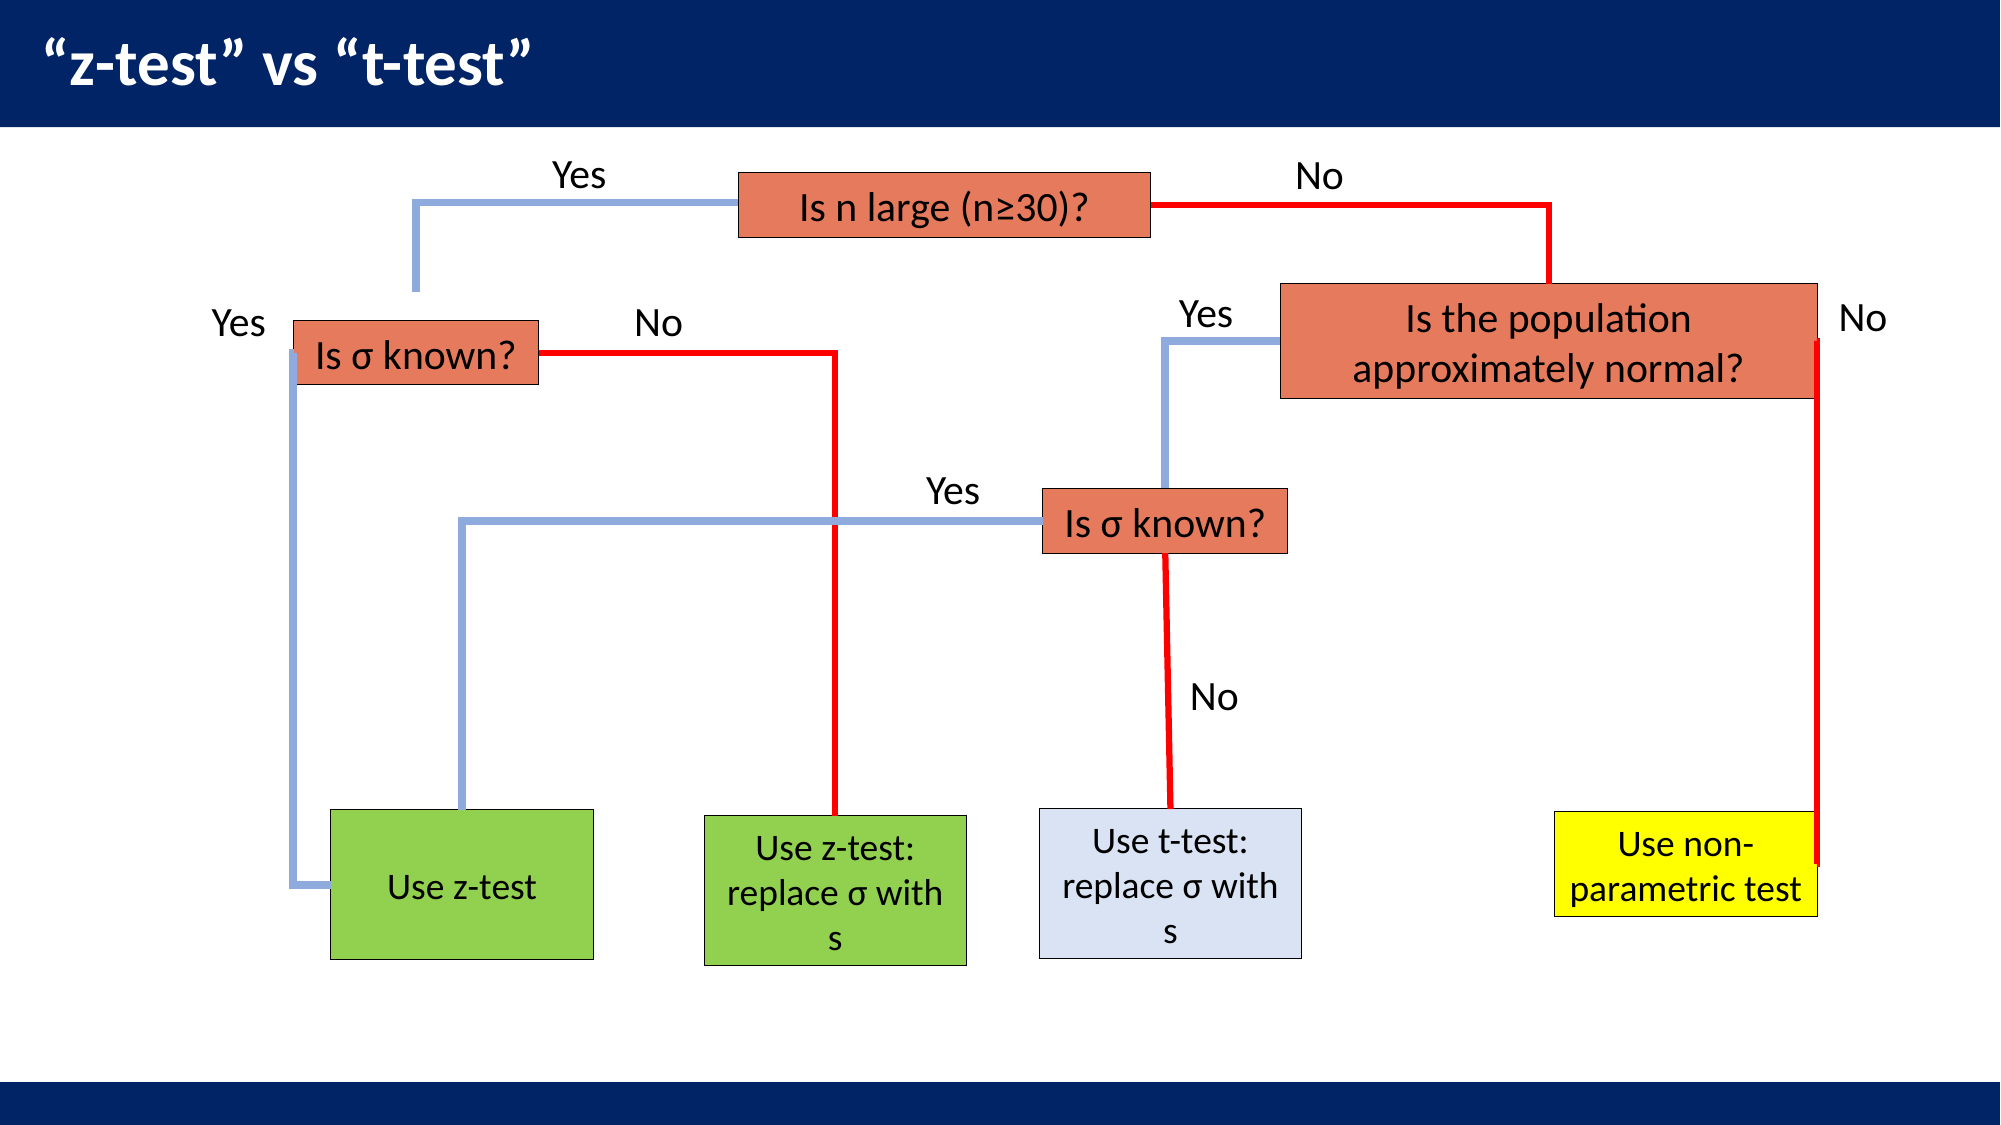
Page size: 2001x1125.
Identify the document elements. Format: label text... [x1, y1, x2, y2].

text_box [538, 352, 836, 520]
list “z-test” vs “t-test” [26, 21, 1200, 108]
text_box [293, 352, 331, 885]
text_box Use z-test [330, 809, 594, 960]
text_box Is n large (n≥30)? [738, 172, 1151, 238]
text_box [1150, 205, 1549, 284]
text_box Yes [196, 287, 352, 353]
text_box No [619, 287, 789, 352]
text_box Use t-test: replace σ with s [1039, 808, 1302, 959]
text_box Is σ known? [1043, 488, 1288, 554]
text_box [538, 809, 836, 816]
text_box Yes [911, 455, 1100, 520]
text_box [1165, 341, 1281, 463]
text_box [461, 520, 1043, 809]
text_box Use z-test: replace σ with s [704, 815, 967, 966]
text_box No [1175, 661, 1345, 726]
text_box Use non-parametric test [1554, 811, 1818, 917]
text_box No [1280, 140, 1450, 205]
text_box Is the population approximately normal? [1281, 283, 1818, 399]
text_box Is σ known? [331, 320, 539, 385]
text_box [1165, 578, 1171, 810]
text_box Yes [537, 139, 726, 202]
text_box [415, 202, 739, 293]
text_box No [1823, 282, 1994, 348]
text_box Yes [1164, 284, 1313, 344]
